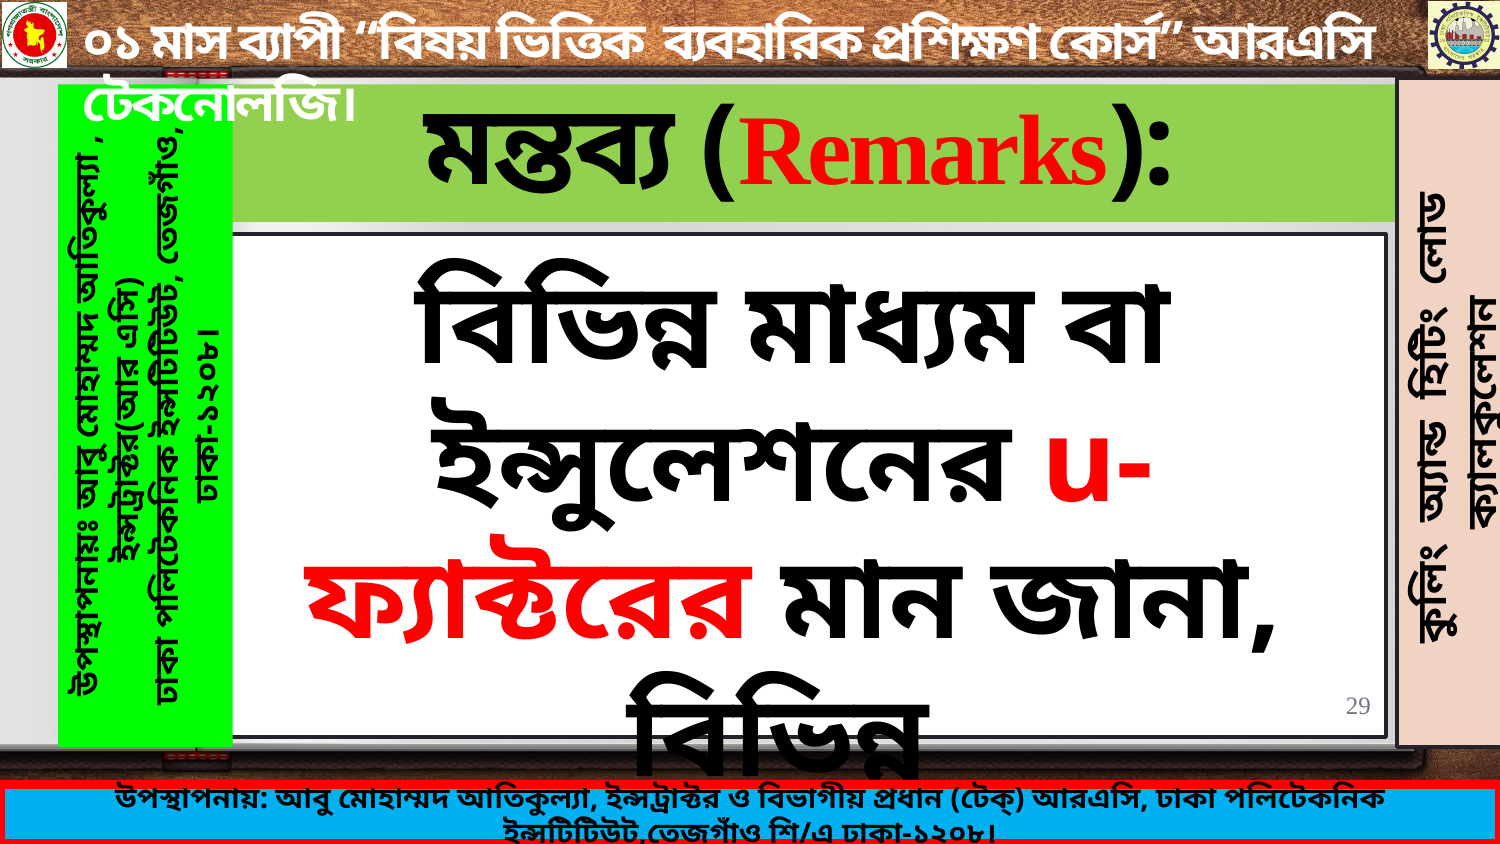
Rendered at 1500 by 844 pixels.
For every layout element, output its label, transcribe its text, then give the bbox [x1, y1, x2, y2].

title মন্তব্য (Remarks): [233, 140, 1395, 222]
slide_number 29 [1295, 672, 1386, 737]
subtitle বিভিন্ন মাধ্যম বা ইন্সুলেশনের u- ফ্যাক্টরের মান জানা, বিভিন্ন আবাসিক, বাণিজ্যিক ভবন এবং [233, 232, 1388, 739]
text_box উপস্থাপনায়ঃ আবু মোহাম্মদ আতিকুল্যা , ইন্সট্রাক্টর(আর এসি) ঢাকা পলিটেকনিক ইন্সটিটিউট, তেজগাঁও, ঢাকা-১২০৮। [58, 84, 233, 747]
text_box ০১ মাস ব্যাপী “বিষয় ভিত্তিক ব্যবহারিক প্রশিক্ষণ কোর্স” আরএসি টেকনোলজি। [68, 0, 1427, 140]
text_box উপস্থাপনায়: আবু মোহাম্মদ আতিকুল্যা, ইন্সট্রাক্টর ও বিভাগীয় প্রধান (টেক্) আরএসি, ঢাকা পলিটেকনিক ইন্সটিটিউট,তেজগাঁও শি/এ ঢাকা-১২০৮। [0, 782, 1500, 844]
picture [0, 0, 1500, 782]
picture [1428, 0, 1500, 76]
text_box কুলিং অ্যান্ড ‍হিটিং লোড ক্যালকুলেশন Cooling & Heating Load Calculation [1395, 76, 1500, 749]
